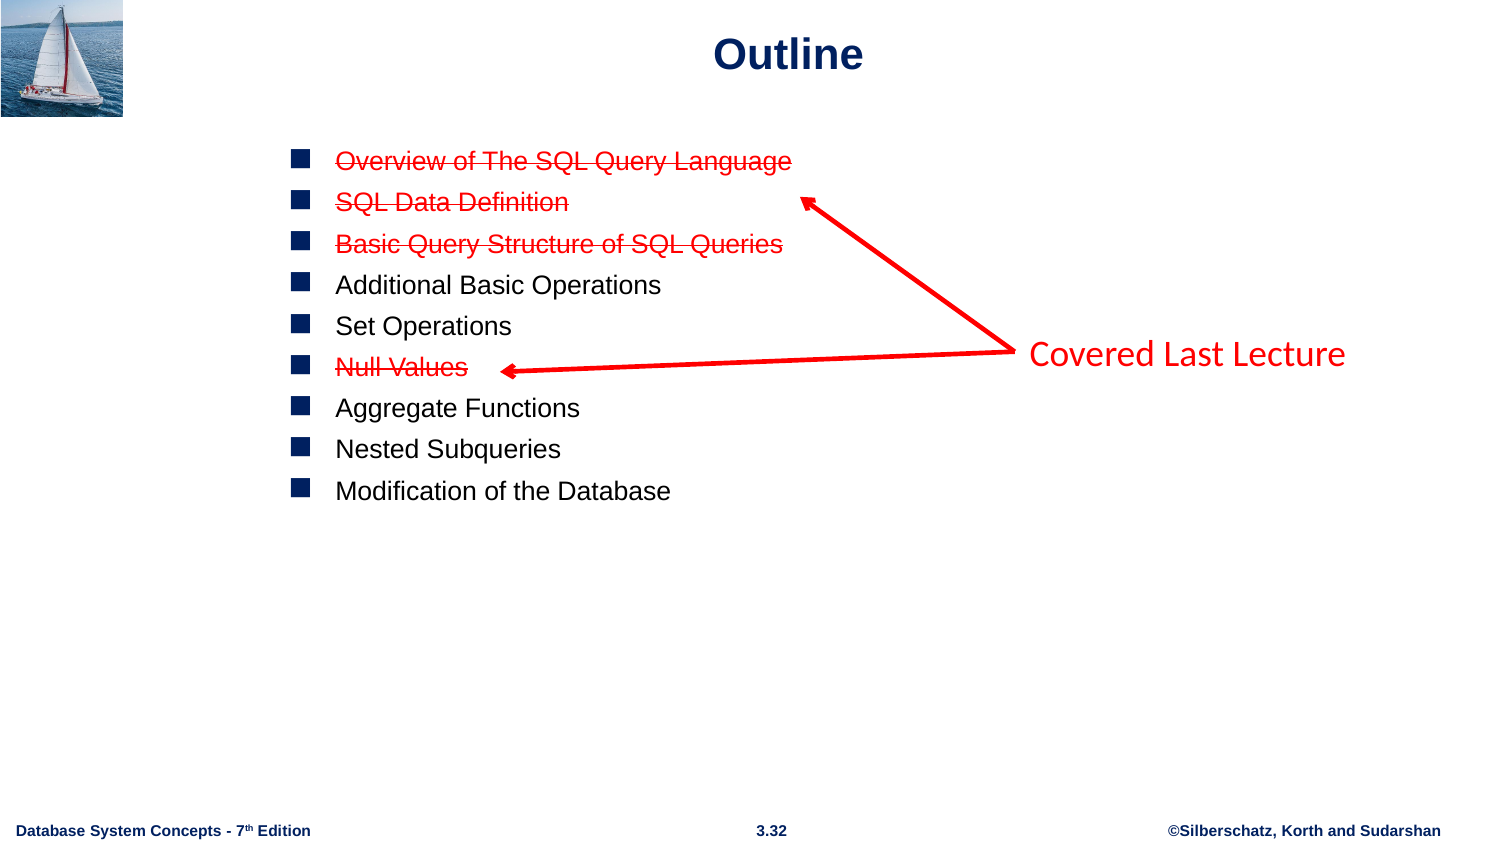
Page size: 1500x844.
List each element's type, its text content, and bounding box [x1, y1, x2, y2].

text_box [499, 351, 1013, 373]
text_box Covered Last Lecture [1014, 321, 1362, 382]
list Overview of The SQL Query Language SQL Data Definition Basic Query Structure of SQL Queries Additional Basic Operations Set Operations Null Values Aggregate Functions Nested Subqueries Modification of the Database [282, 138, 1169, 575]
title Outline [125, 14, 1452, 90]
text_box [799, 196, 1013, 351]
picture [0, 0, 123, 117]
